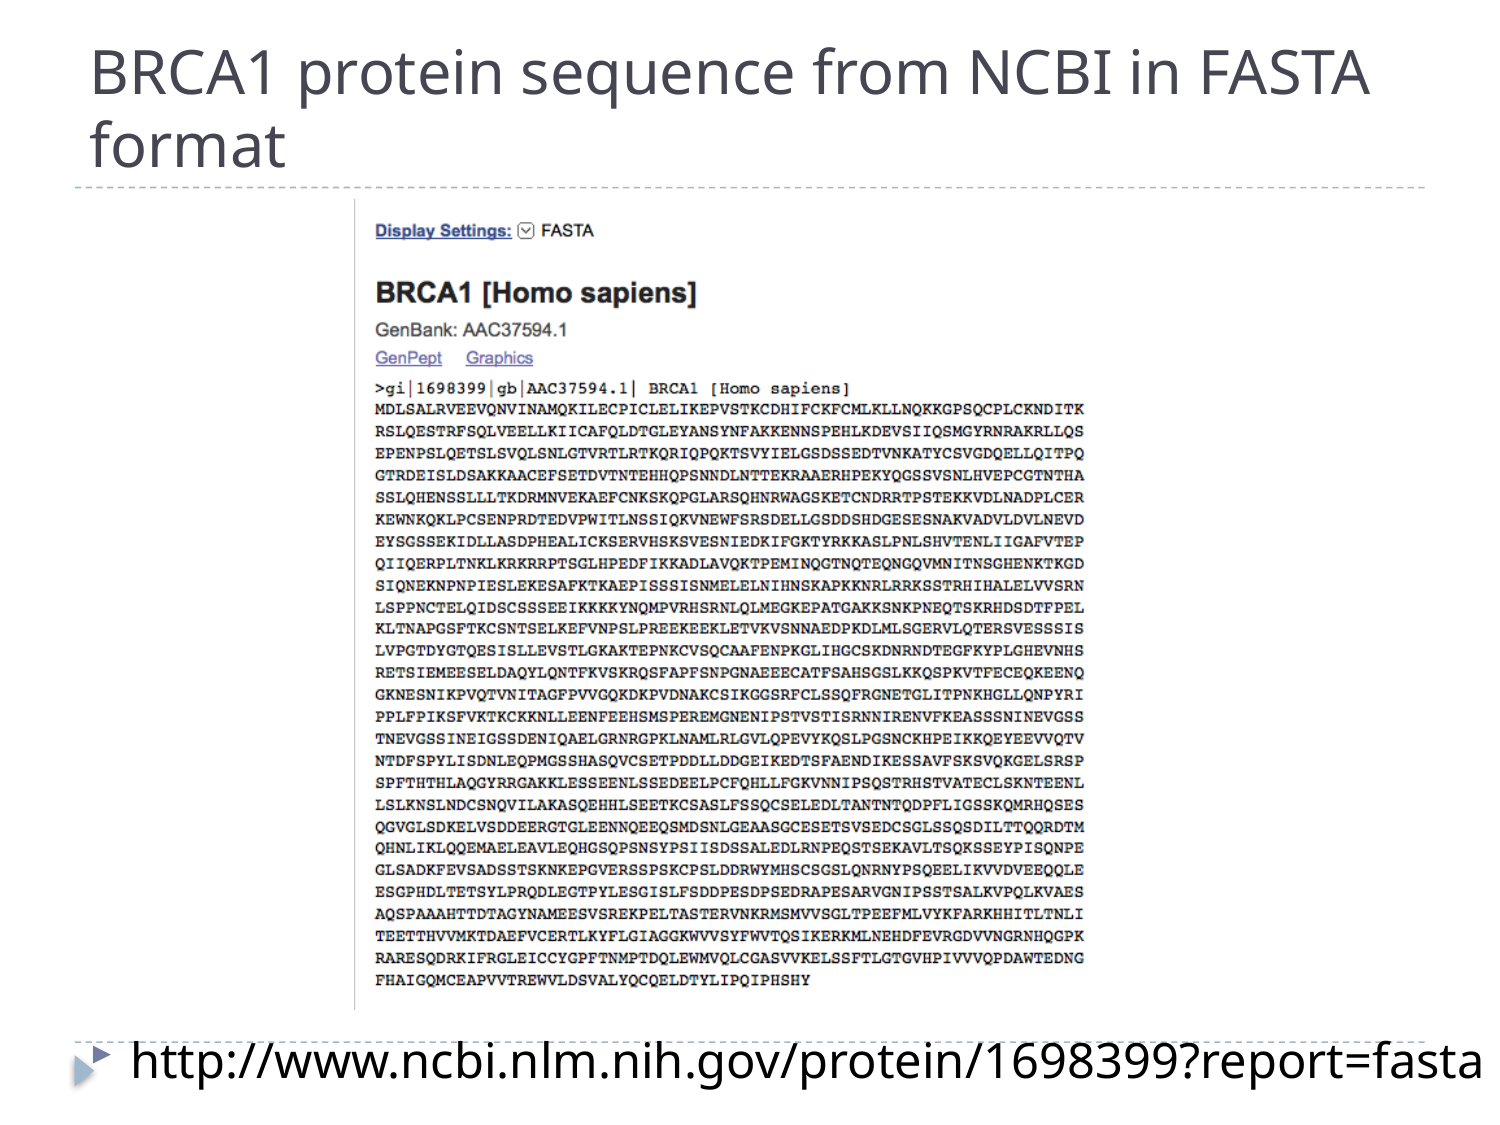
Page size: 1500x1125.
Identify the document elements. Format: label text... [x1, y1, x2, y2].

title BRCA1 protein sequence from NCBI in FASTA format [75, 24, 1425, 188]
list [354, 199, 1146, 1011]
list http://www.ncbi.nlm.nih.gov/protein/1698399?report=fasta [75, 1022, 1500, 1125]
